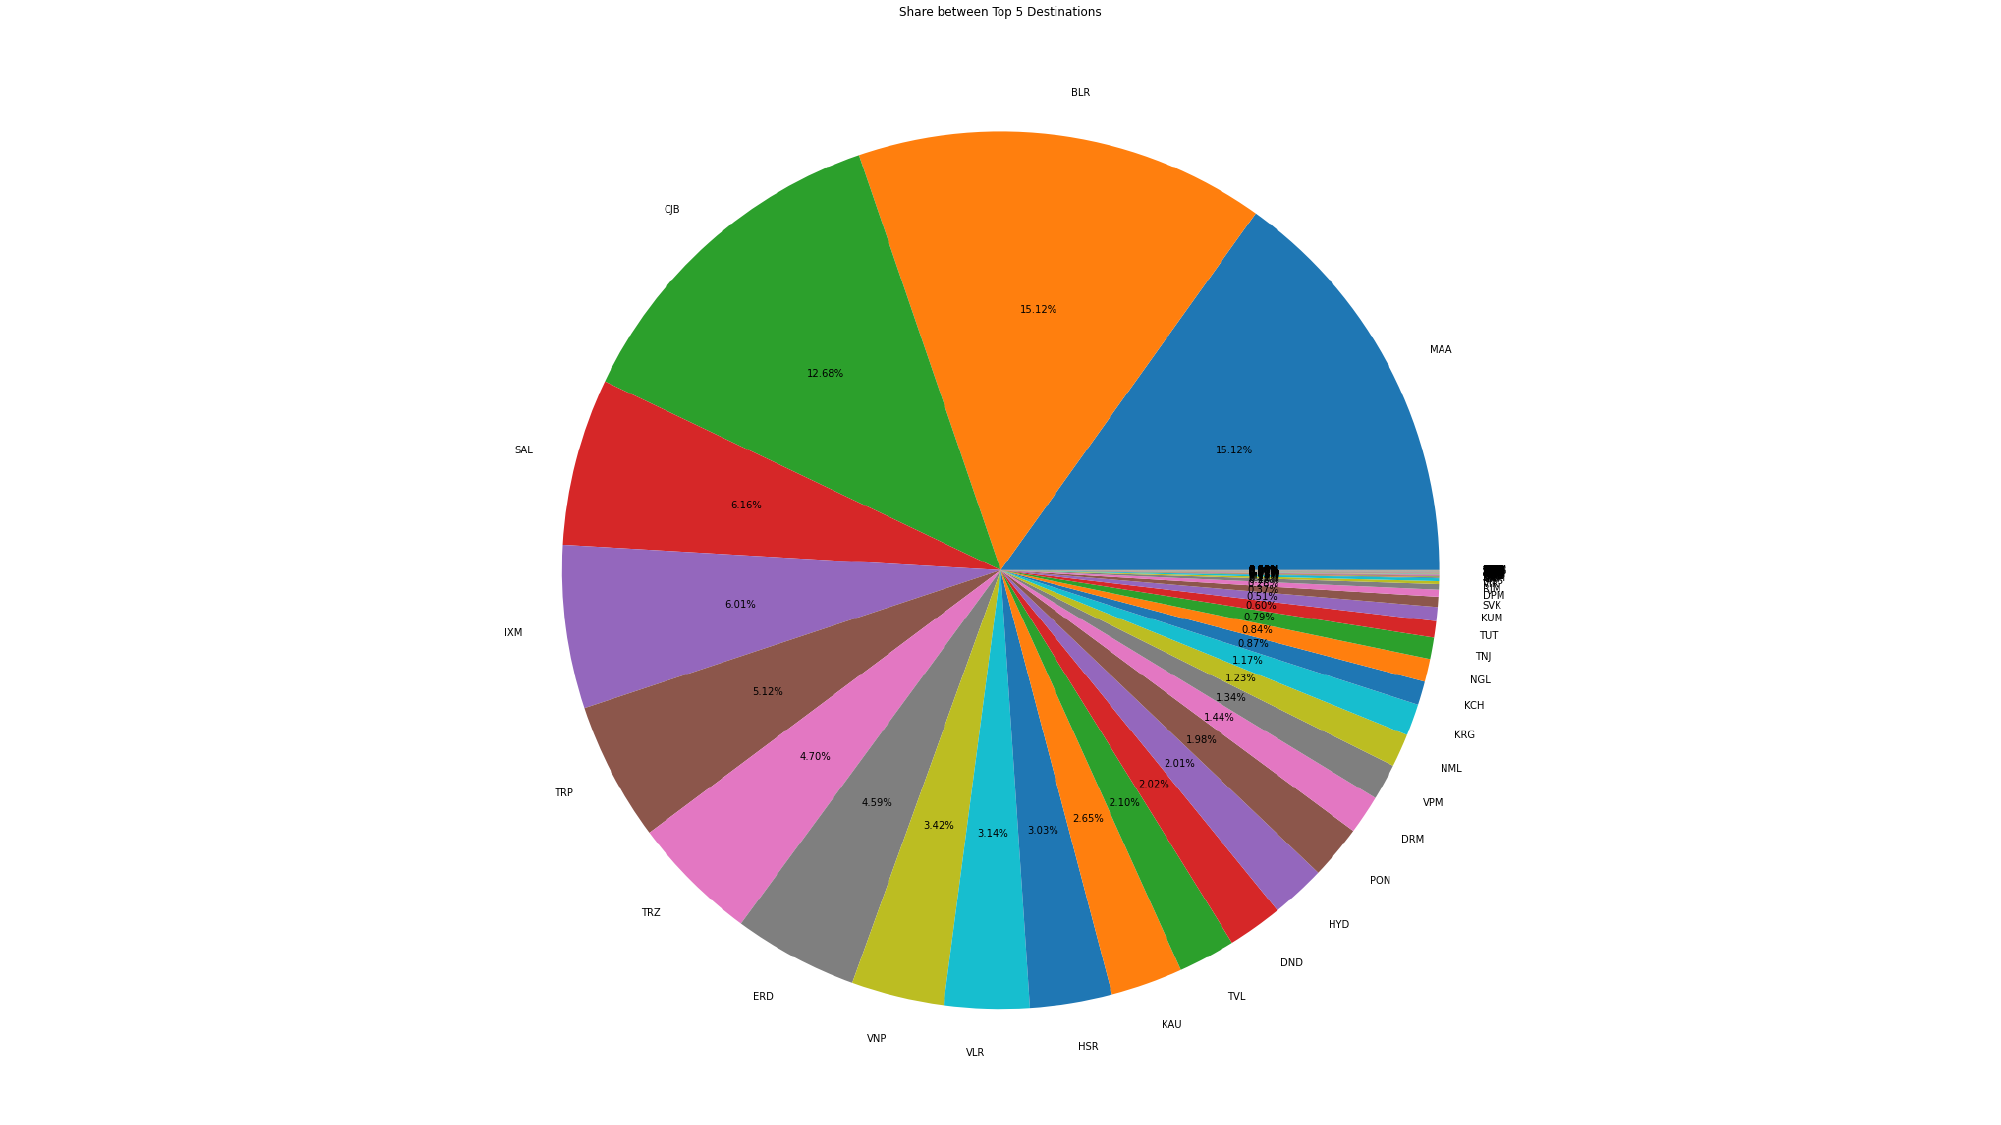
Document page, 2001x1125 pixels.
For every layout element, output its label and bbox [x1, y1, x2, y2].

picture [445, 0, 1555, 1125]
